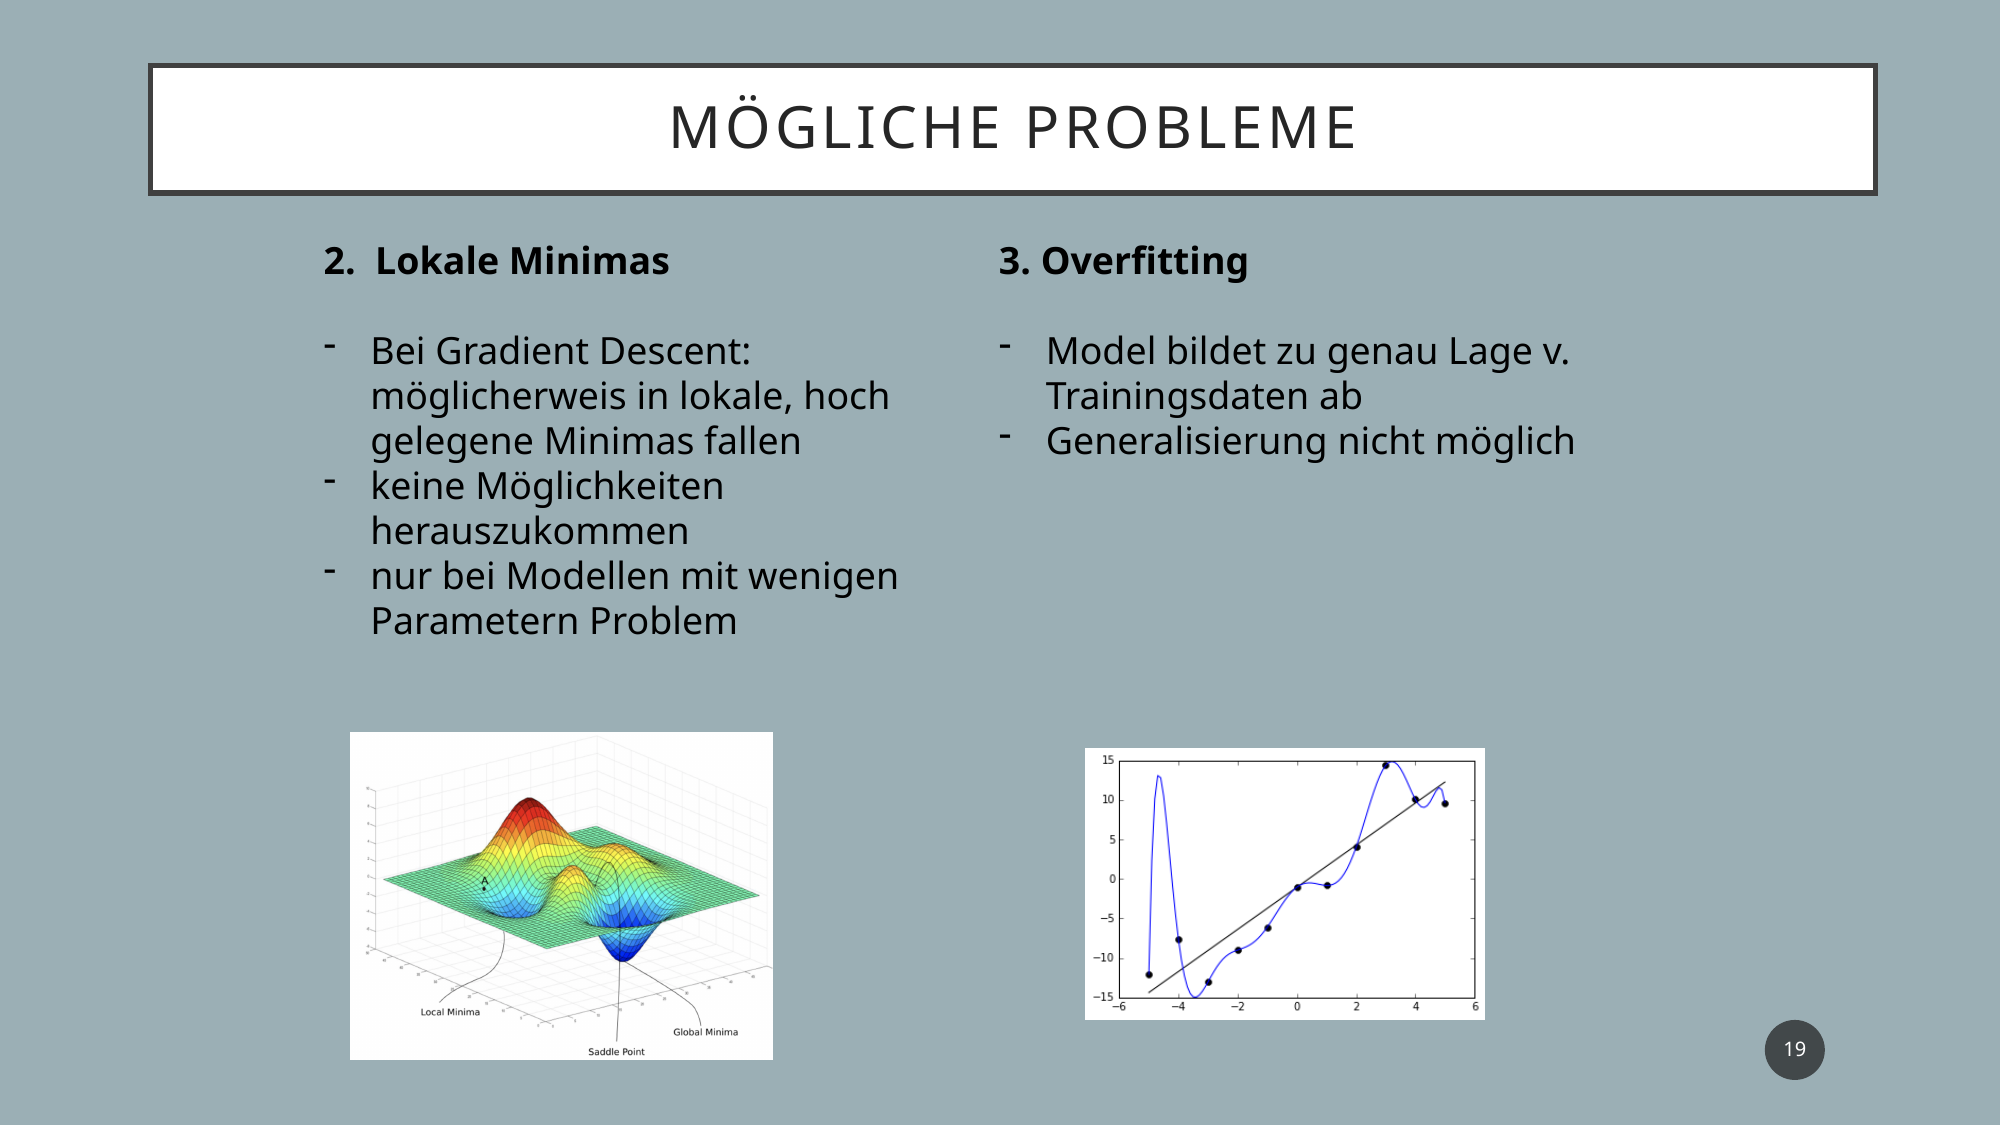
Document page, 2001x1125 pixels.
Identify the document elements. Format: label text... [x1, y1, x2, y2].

slide_number 19 [1764, 1019, 1825, 1080]
picture [350, 732, 773, 1060]
text_box Mögliche Probleme [150, 65, 1876, 193]
picture [1085, 748, 1485, 1020]
text_box 2. Lokale Minimas Bei Gradient Descent: möglicherweis in lokale, hoch gelegene Minimas fallen keine Möglichkeiten herauszukommen nur bei Modellen mit wenigen Parametern Problem [308, 229, 919, 649]
text_box 3. Overfitting Model bildet zu genau Lage v. Trainingsdaten ab Generalisierung nicht möglich [984, 229, 1644, 469]
